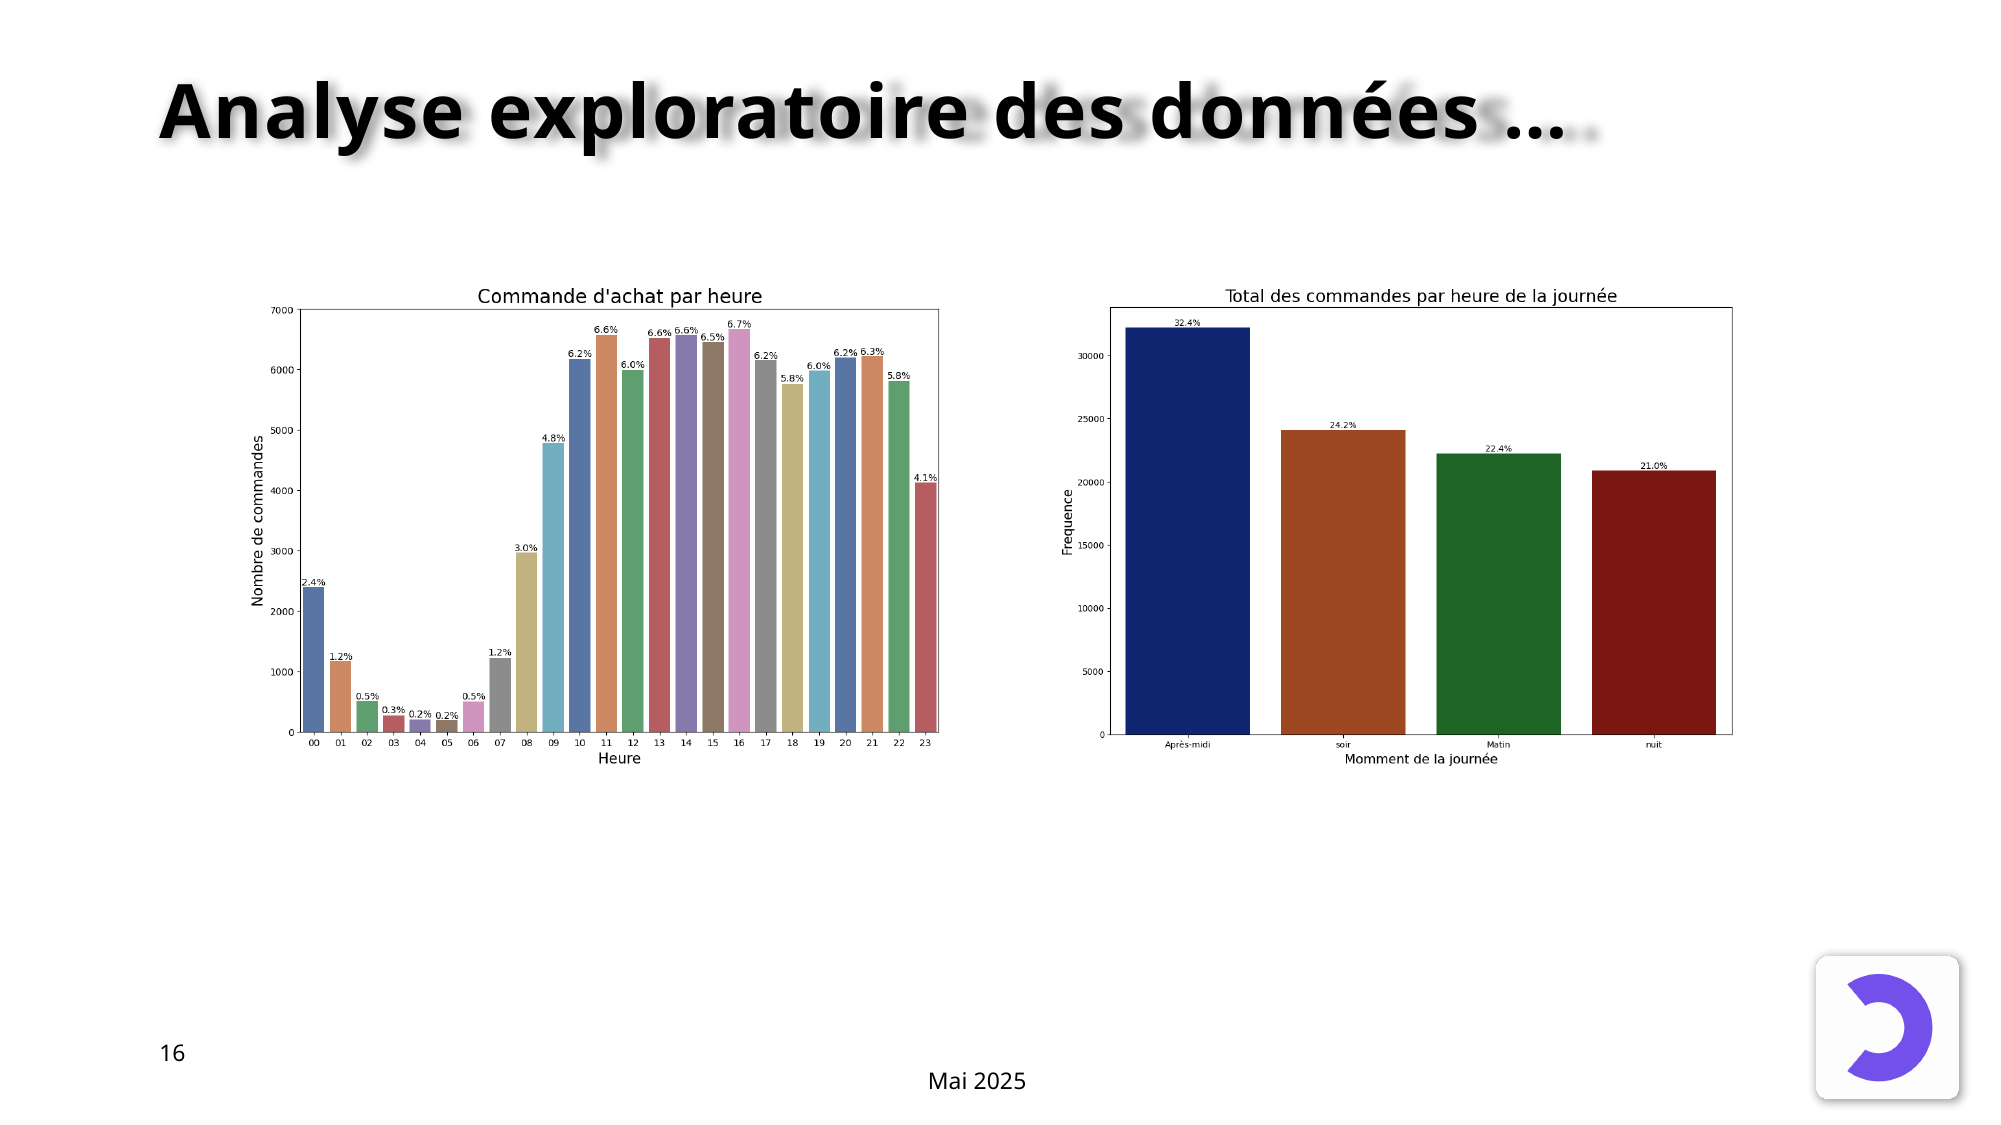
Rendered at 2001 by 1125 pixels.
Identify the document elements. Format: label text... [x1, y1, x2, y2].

picture [245, 281, 945, 772]
text_box Mai 2025 [869, 1059, 1085, 1097]
picture [1055, 281, 1737, 772]
picture [1816, 956, 1959, 1099]
slide_number 16 [159, 1038, 246, 1080]
title Analyse exploratoire des données … [159, 54, 1887, 155]
